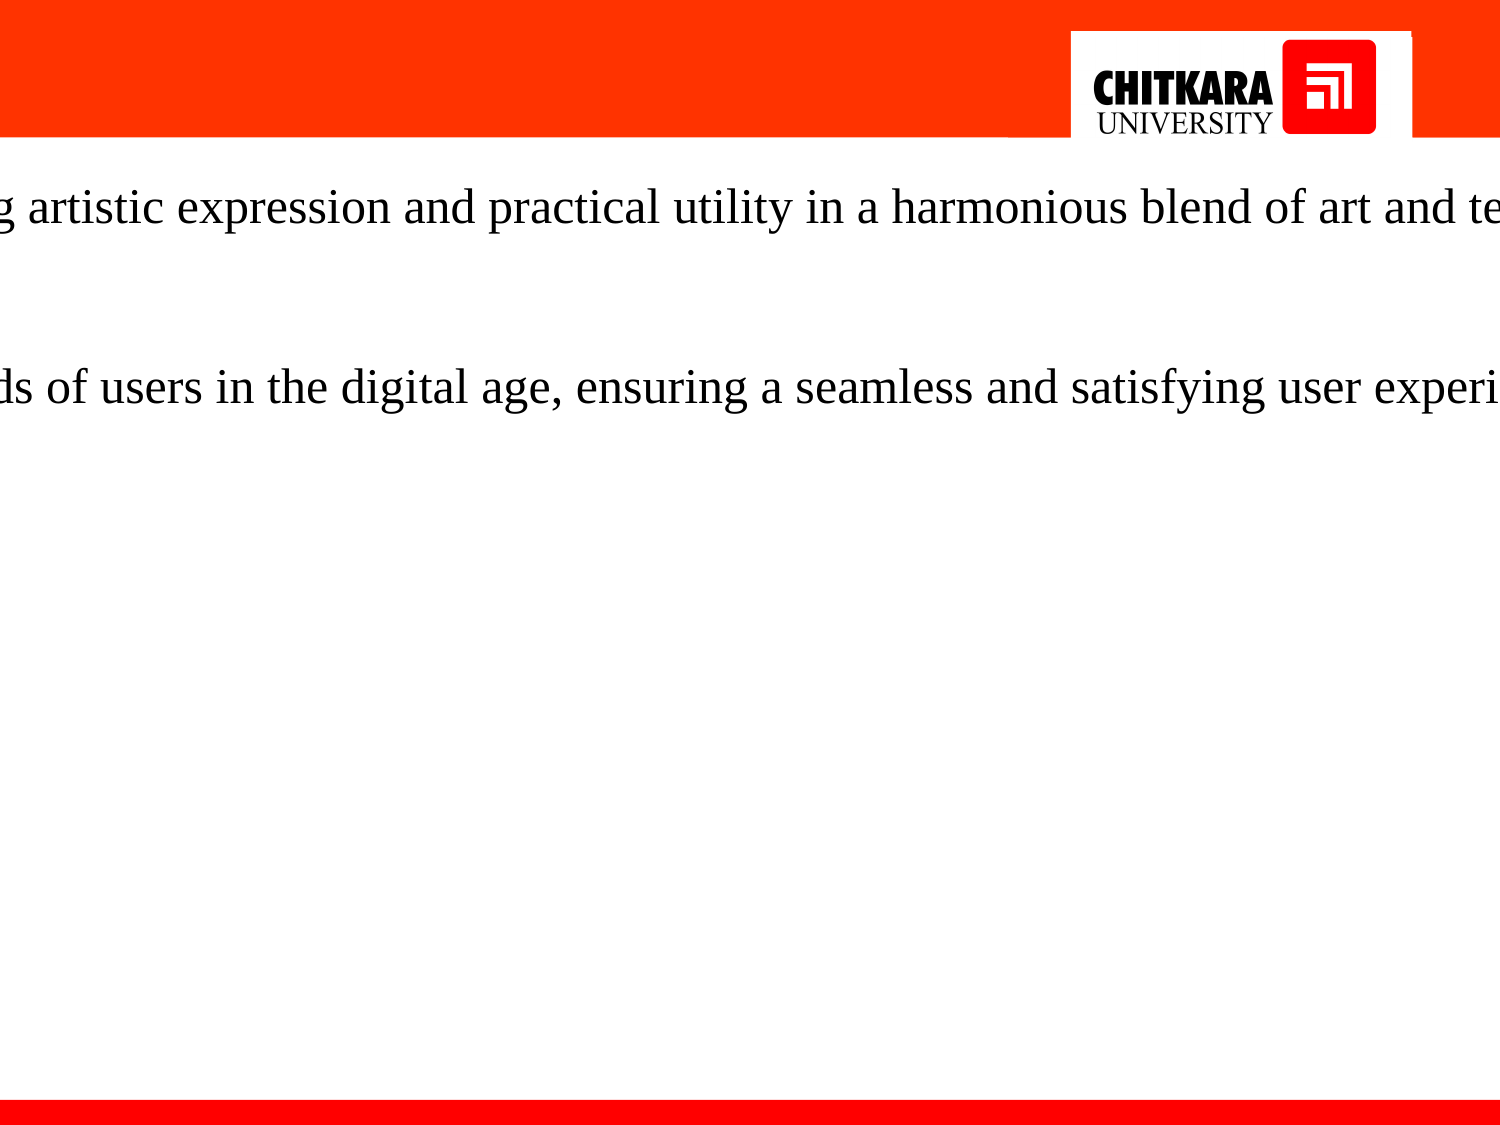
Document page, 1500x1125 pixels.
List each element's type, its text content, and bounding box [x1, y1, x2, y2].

picture [1074, 37, 1391, 136]
text_box The Blending Palette is not just a drawing tool; it's a platform that transcends traditional boundaries, fostering artistic expression and practical utility in a harmonious blend of art and technology. In the ever-evolving digital landscape, our tool empowers users to explore endless creative possibilities while contributing to environmental sustainability through the reduction of paper consumption. It's a testament to the synergy between creativity and technology, and it's designed to cater to the diverse needs of users in the digital age, ensuring a seamless and satisfying user experience for artists, professionals, and enthusiasts alike. With the Blending Palette, every stroke becomes a story, and every shape is a canvas for the soul's expression. [0, 136, 1500, 512]
